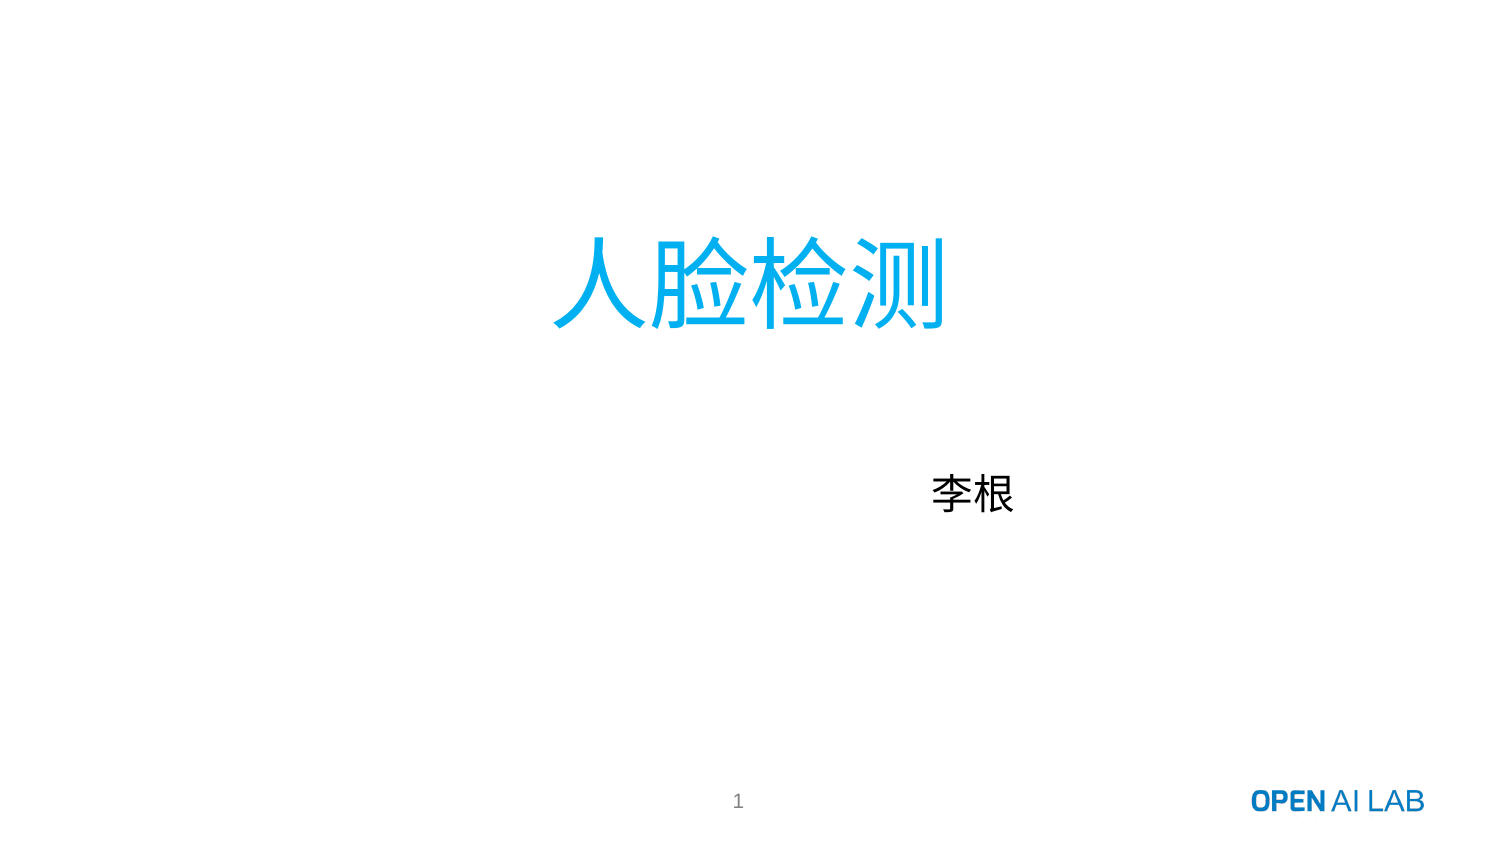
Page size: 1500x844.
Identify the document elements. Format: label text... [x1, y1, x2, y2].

title 人脸检测 [70, 221, 1430, 458]
picture [1242, 775, 1433, 827]
subtitle 李根 [110, 442, 1469, 561]
